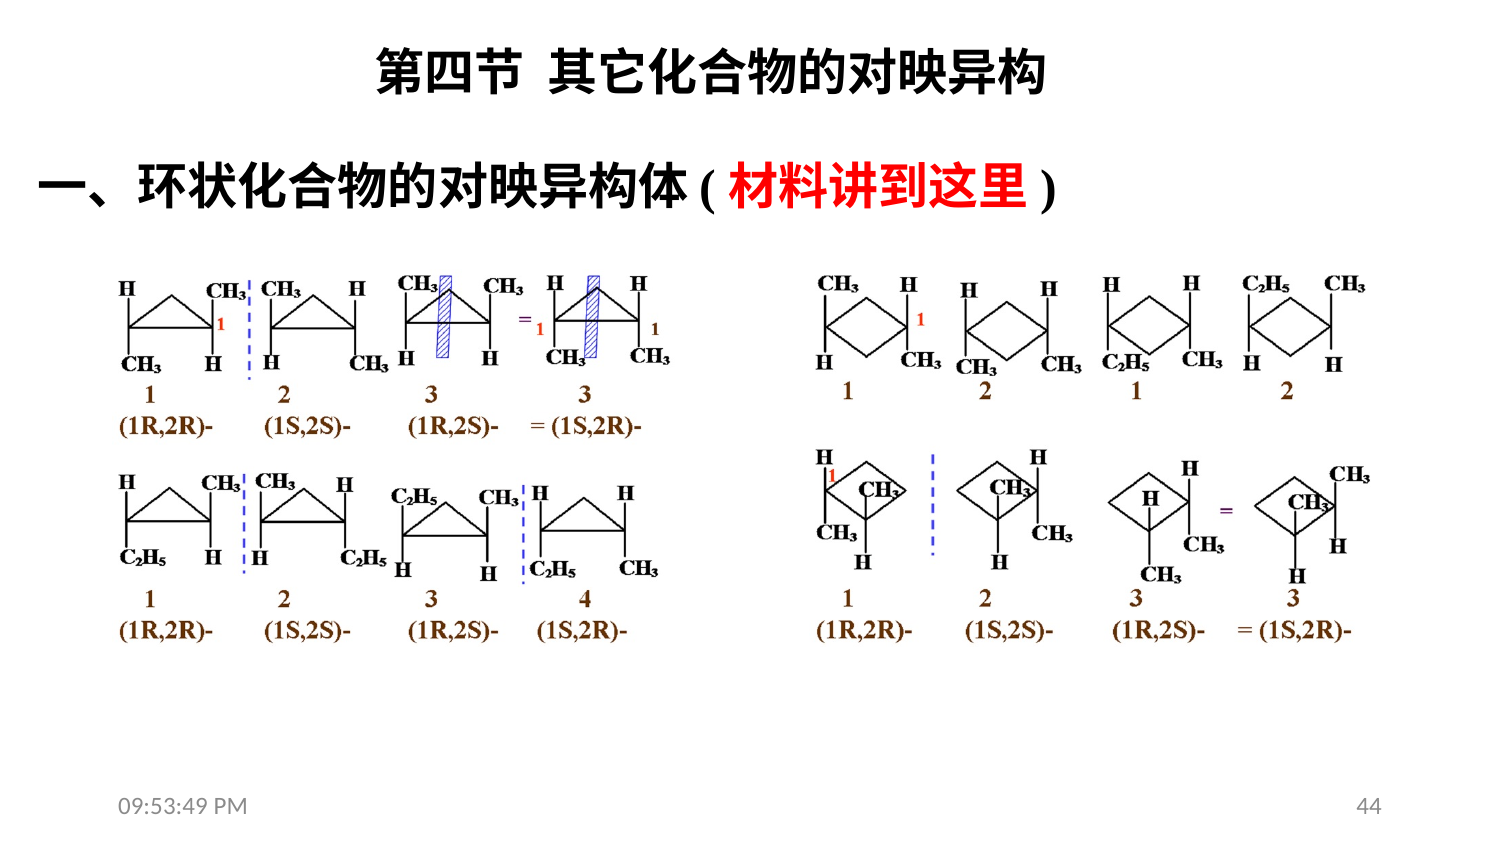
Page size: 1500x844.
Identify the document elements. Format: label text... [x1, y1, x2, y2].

text_box 一、环状化合物的对映异构体(材料讲到这里) [23, 147, 1317, 222]
picture [809, 269, 1377, 647]
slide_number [103, 782, 441, 828]
text_box 第四节 其它化合物的对映异构 [360, 33, 1187, 108]
picture [112, 269, 675, 647]
slide_number 44 [1059, 782, 1397, 828]
